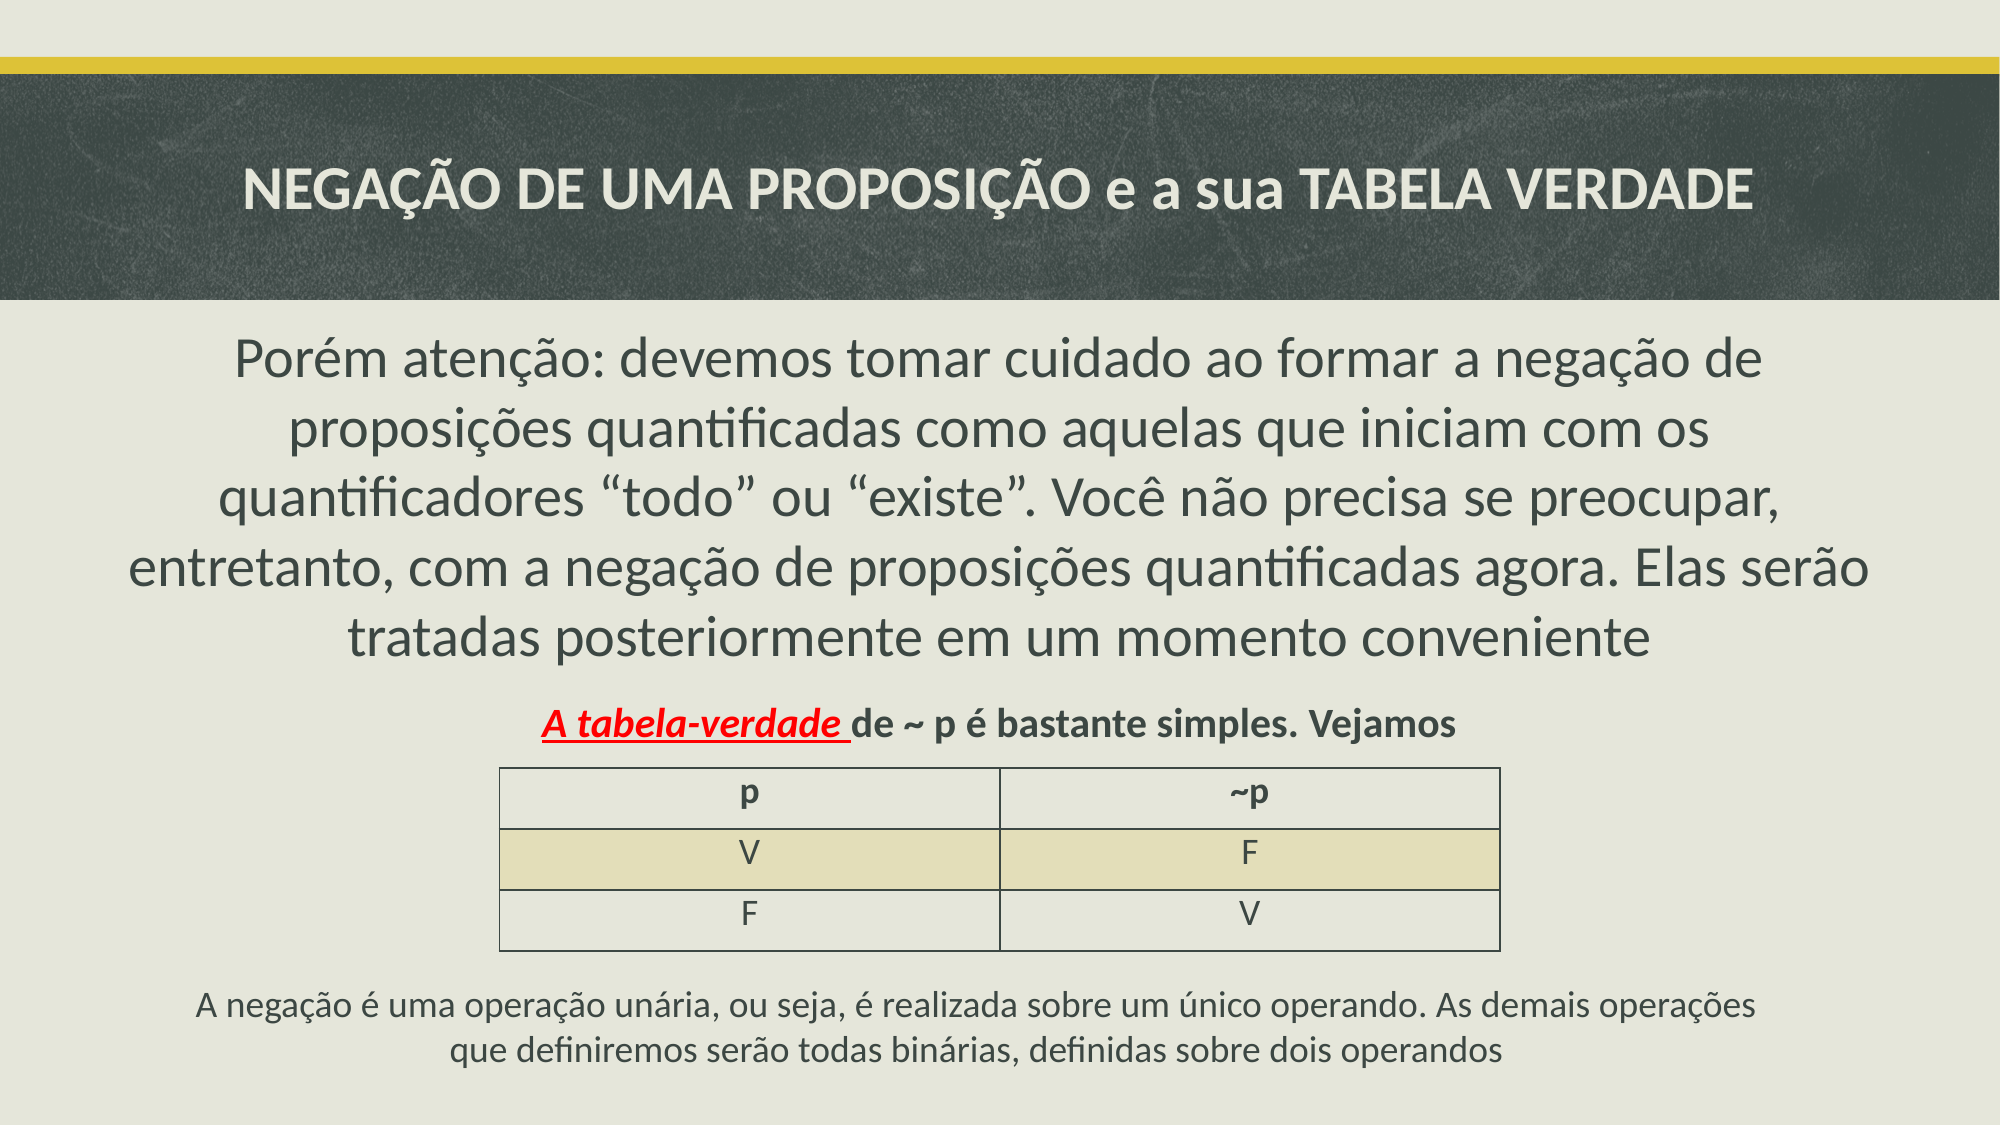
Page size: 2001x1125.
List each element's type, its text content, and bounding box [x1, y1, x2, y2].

list Porém atenção: devemos tomar cuidado ao formar a negação de proposições quantificadas como aquelas que iniciam com os quantificadores “todo” ou “existe”. Você não precisa se preocupar, entretanto, com a negação de proposições quantificadas agora. Elas serão tratadas posteriormente em um momento conveniente [103, 311, 1897, 965]
text_box A tabela-verdade de ~ p é bastante simples. Vejamos [499, 688, 1500, 754]
table_cell V [500, 830, 999, 889]
table_cell V [1001, 891, 1499, 950]
table_header ~p [1001, 769, 1499, 828]
table_header p [500, 769, 999, 828]
table_cell F [500, 891, 999, 950]
text_box A negação é uma operação unária, ou seja, é realizada sobre um único operando. As demais operações que definiremos serão todas binárias, definidas sobre dois operandos [164, 972, 1790, 1078]
picture [0, 74, 2000, 300]
title NEGAÇÃO DE UMA PROPOSIÇÃO e a sua TABELA VERDADE [210, 76, 1790, 300]
table_cell F [1001, 830, 1499, 889]
